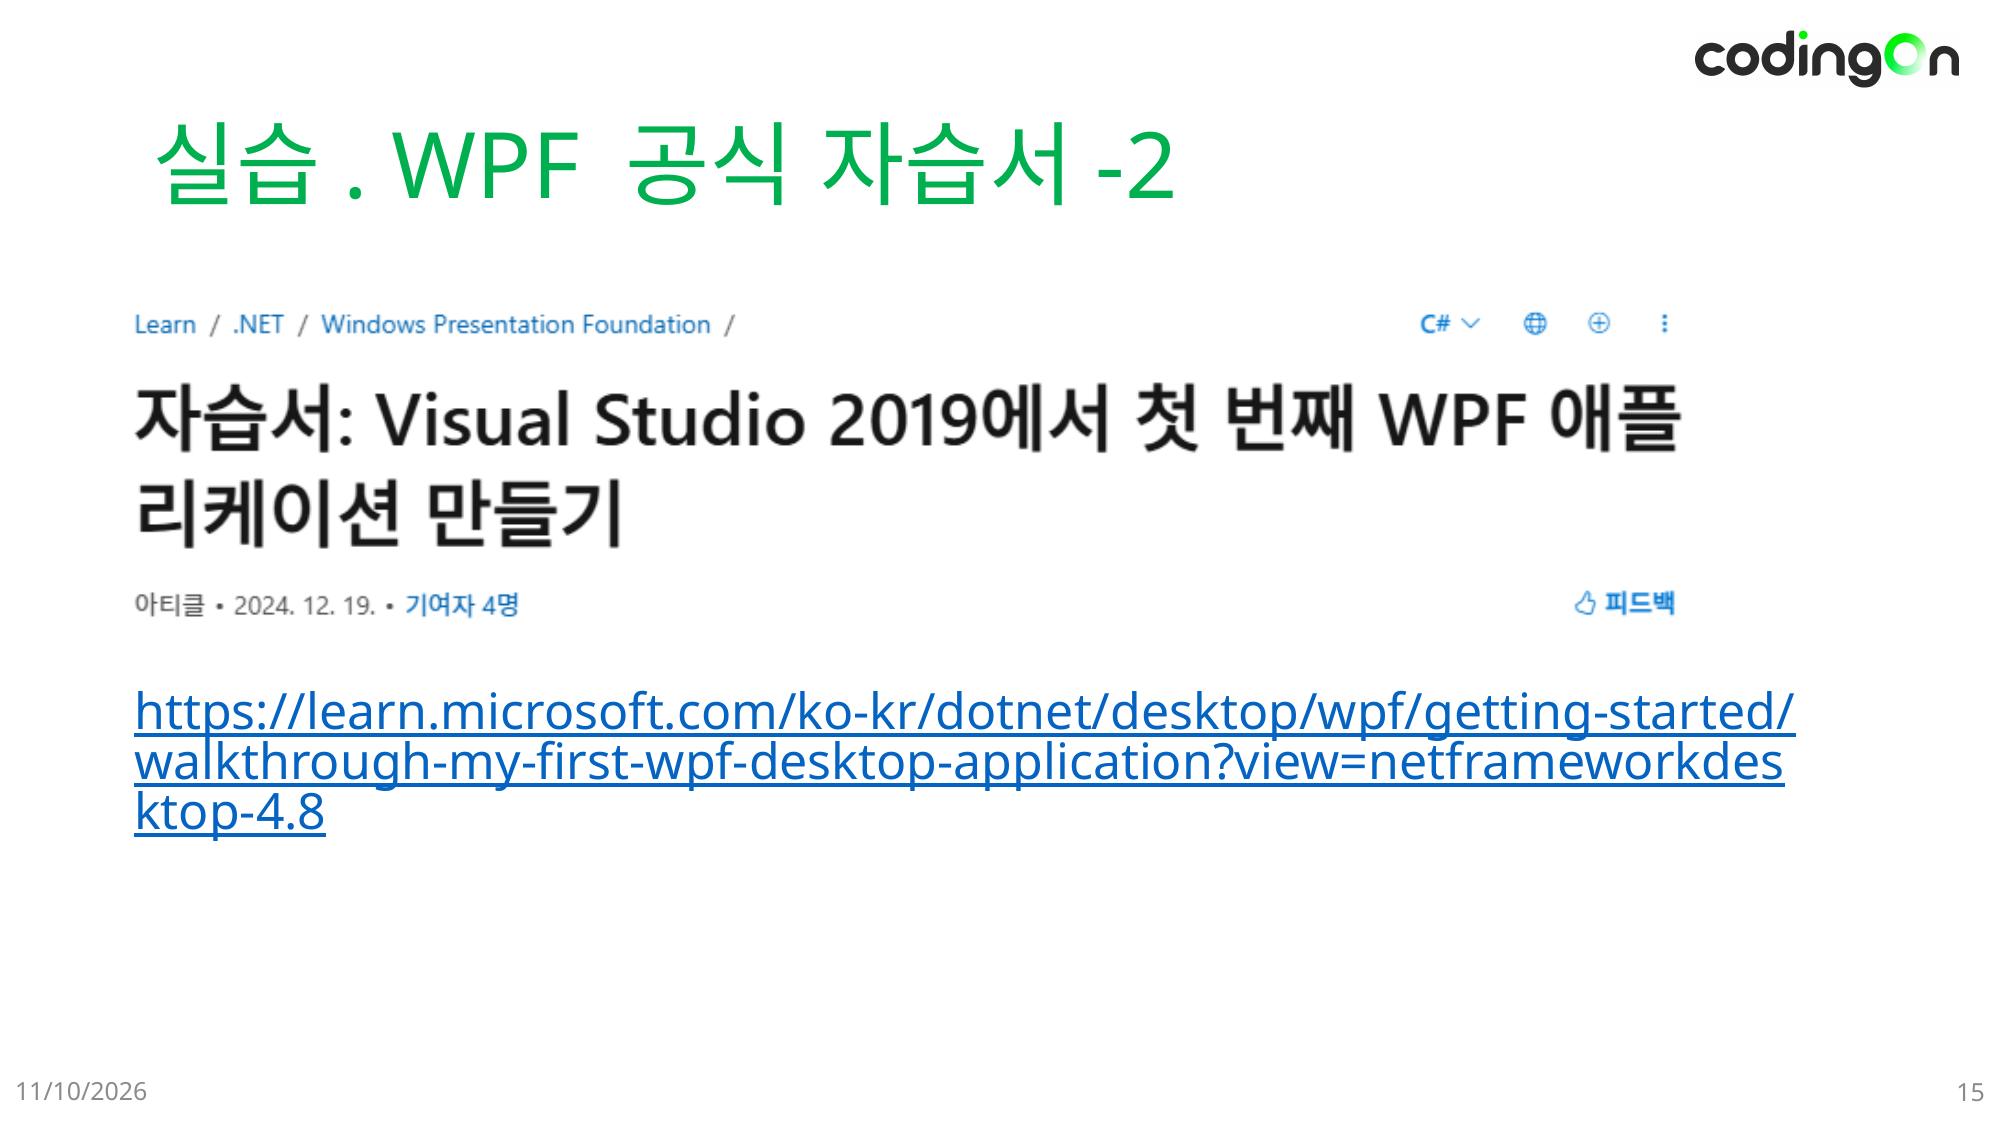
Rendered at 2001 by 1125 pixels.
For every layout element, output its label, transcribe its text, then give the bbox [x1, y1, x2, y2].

picture [119, 293, 1715, 650]
picture [1695, 30, 1959, 88]
slide_number 12-21(Sat) [0, 1062, 450, 1123]
slide_number 15 [1550, 1063, 2000, 1124]
title 실습. WPF 공식 자습서-2 [137, 59, 1863, 278]
text_box https://learn.microsoft.com/ko-kr/dotnet/desktop/wpf/getting-started/walkthrough-my-first-wpf-desktop-application?view=netframeworkdesktop-4.8 [119, 672, 1820, 756]
